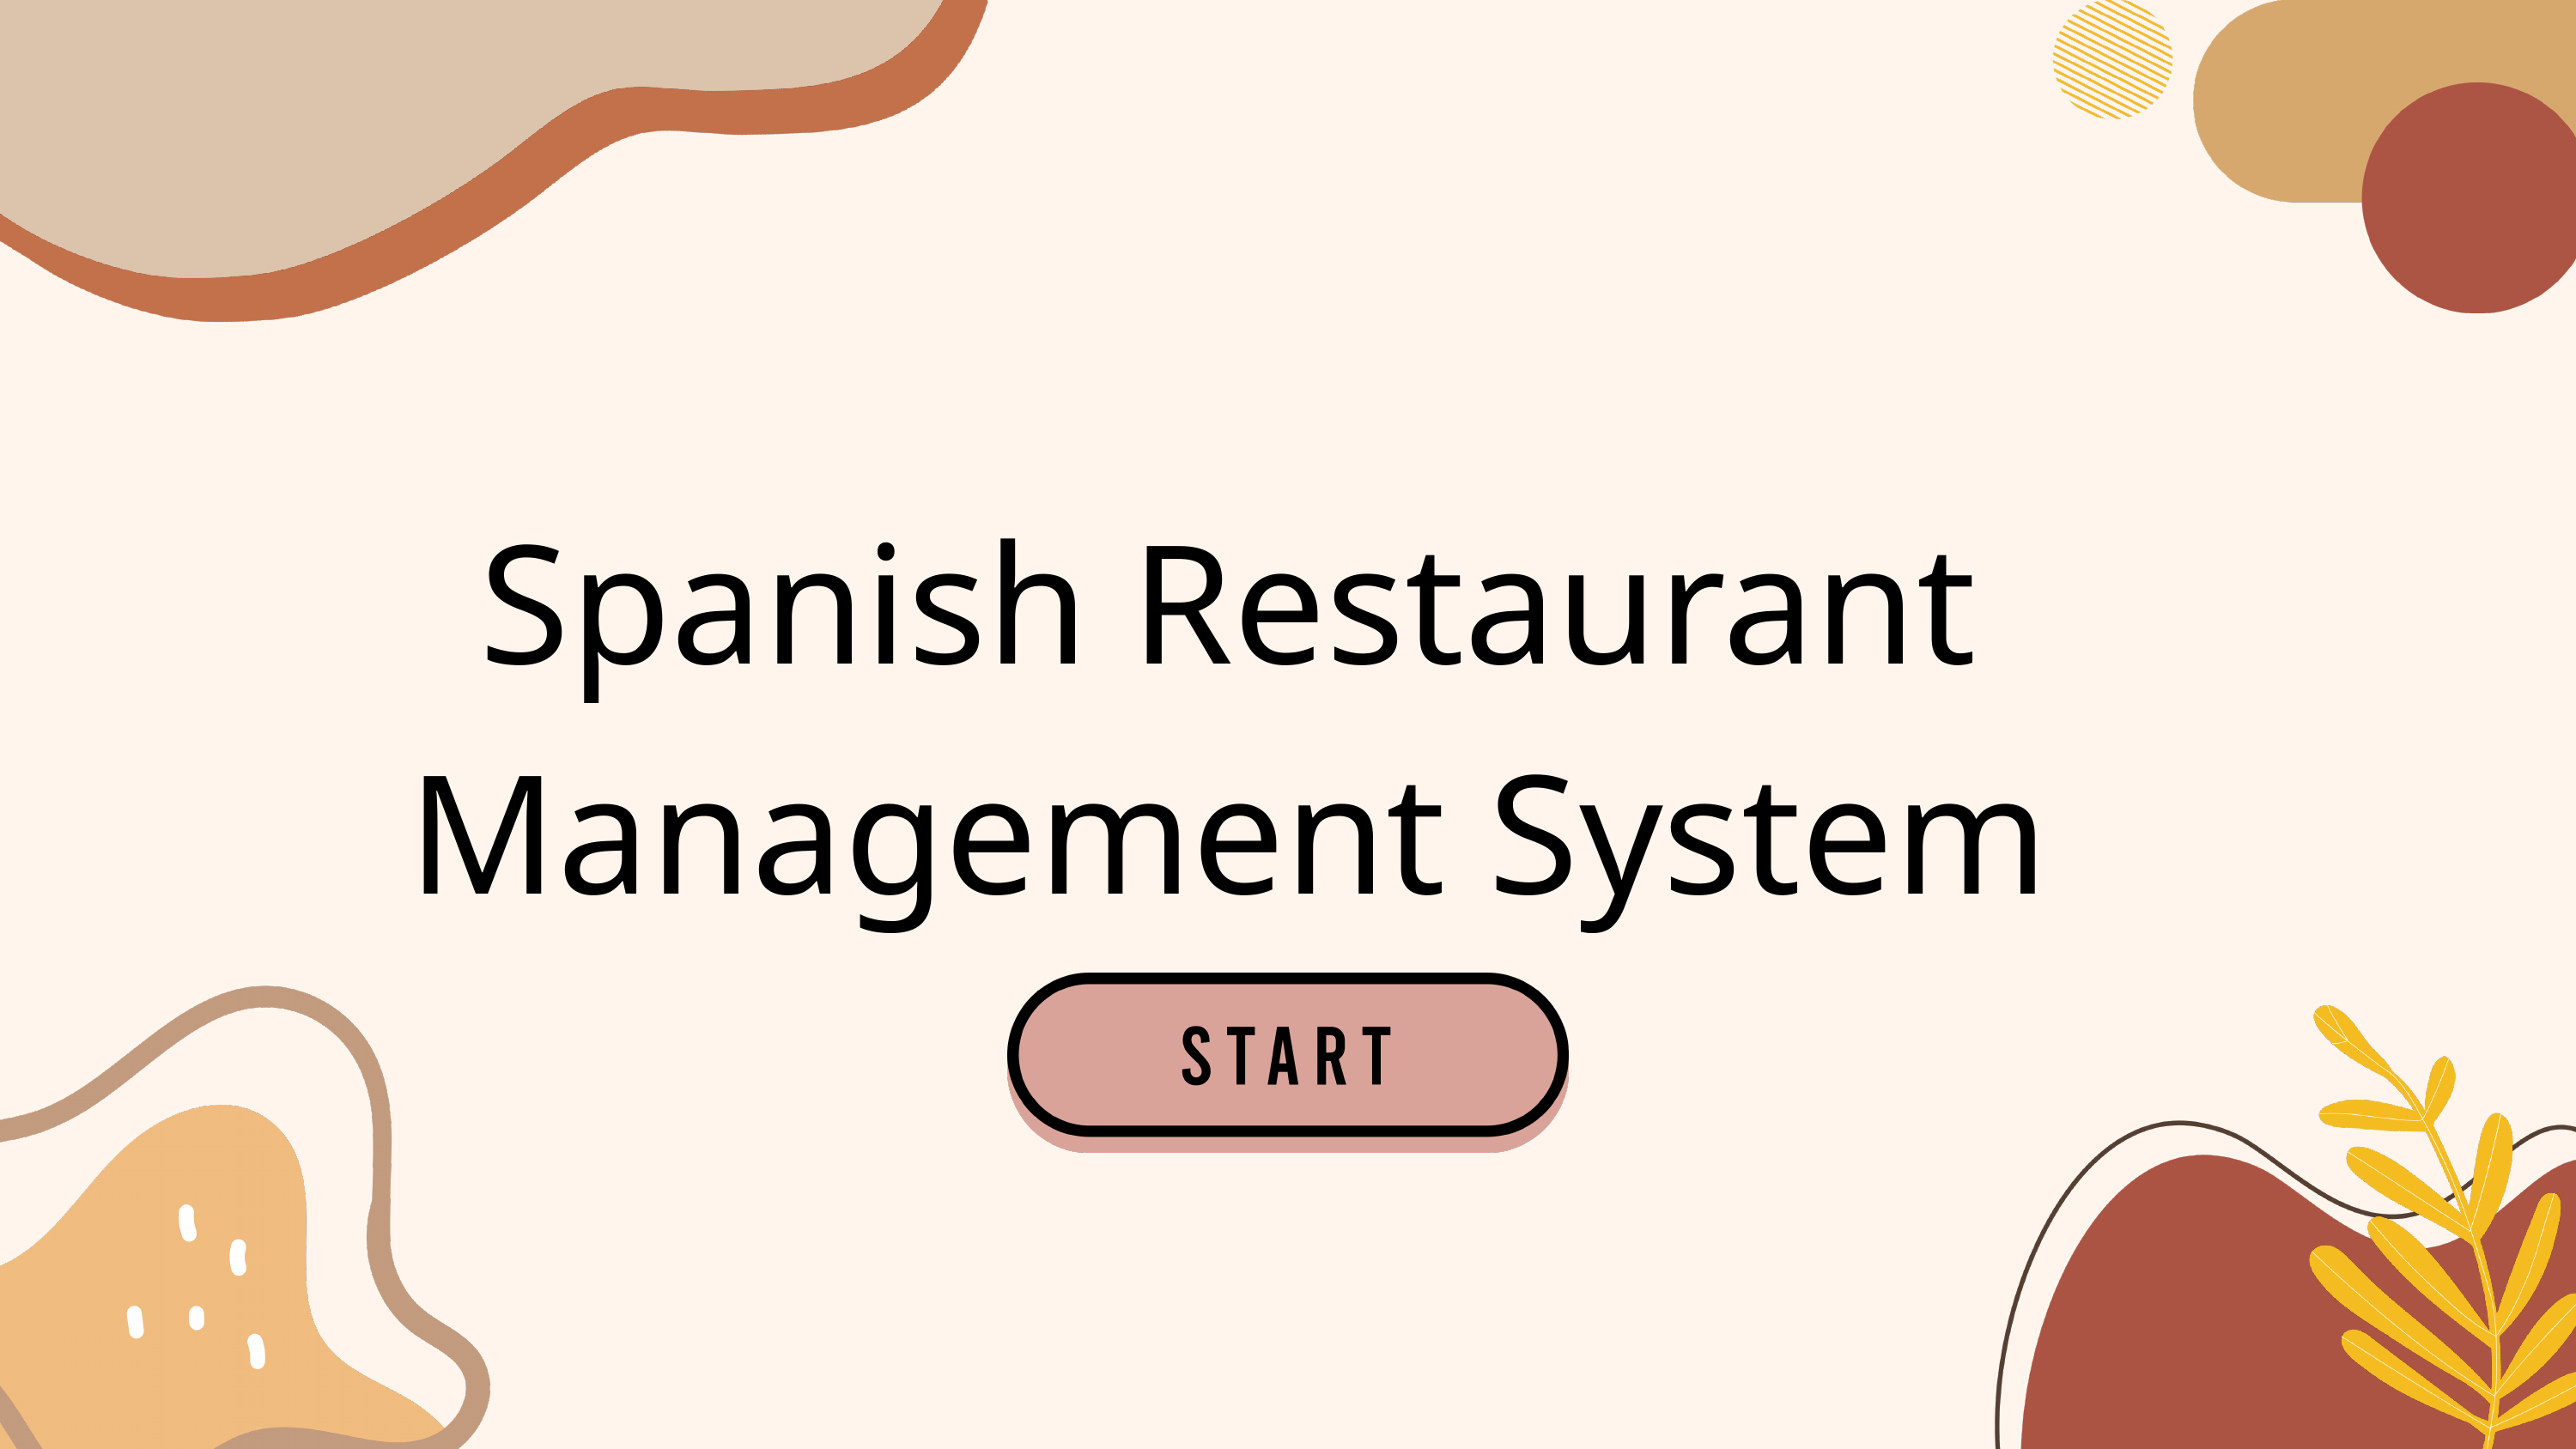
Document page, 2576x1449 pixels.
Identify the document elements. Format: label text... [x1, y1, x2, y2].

picture [0, 0, 1034, 456]
picture [1989, 984, 2576, 1449]
picture [2053, 0, 2576, 313]
picture [1007, 973, 1569, 1154]
picture [0, 982, 493, 1449]
text_box Spanish Restaurant Management System [301, 466, 2157, 927]
